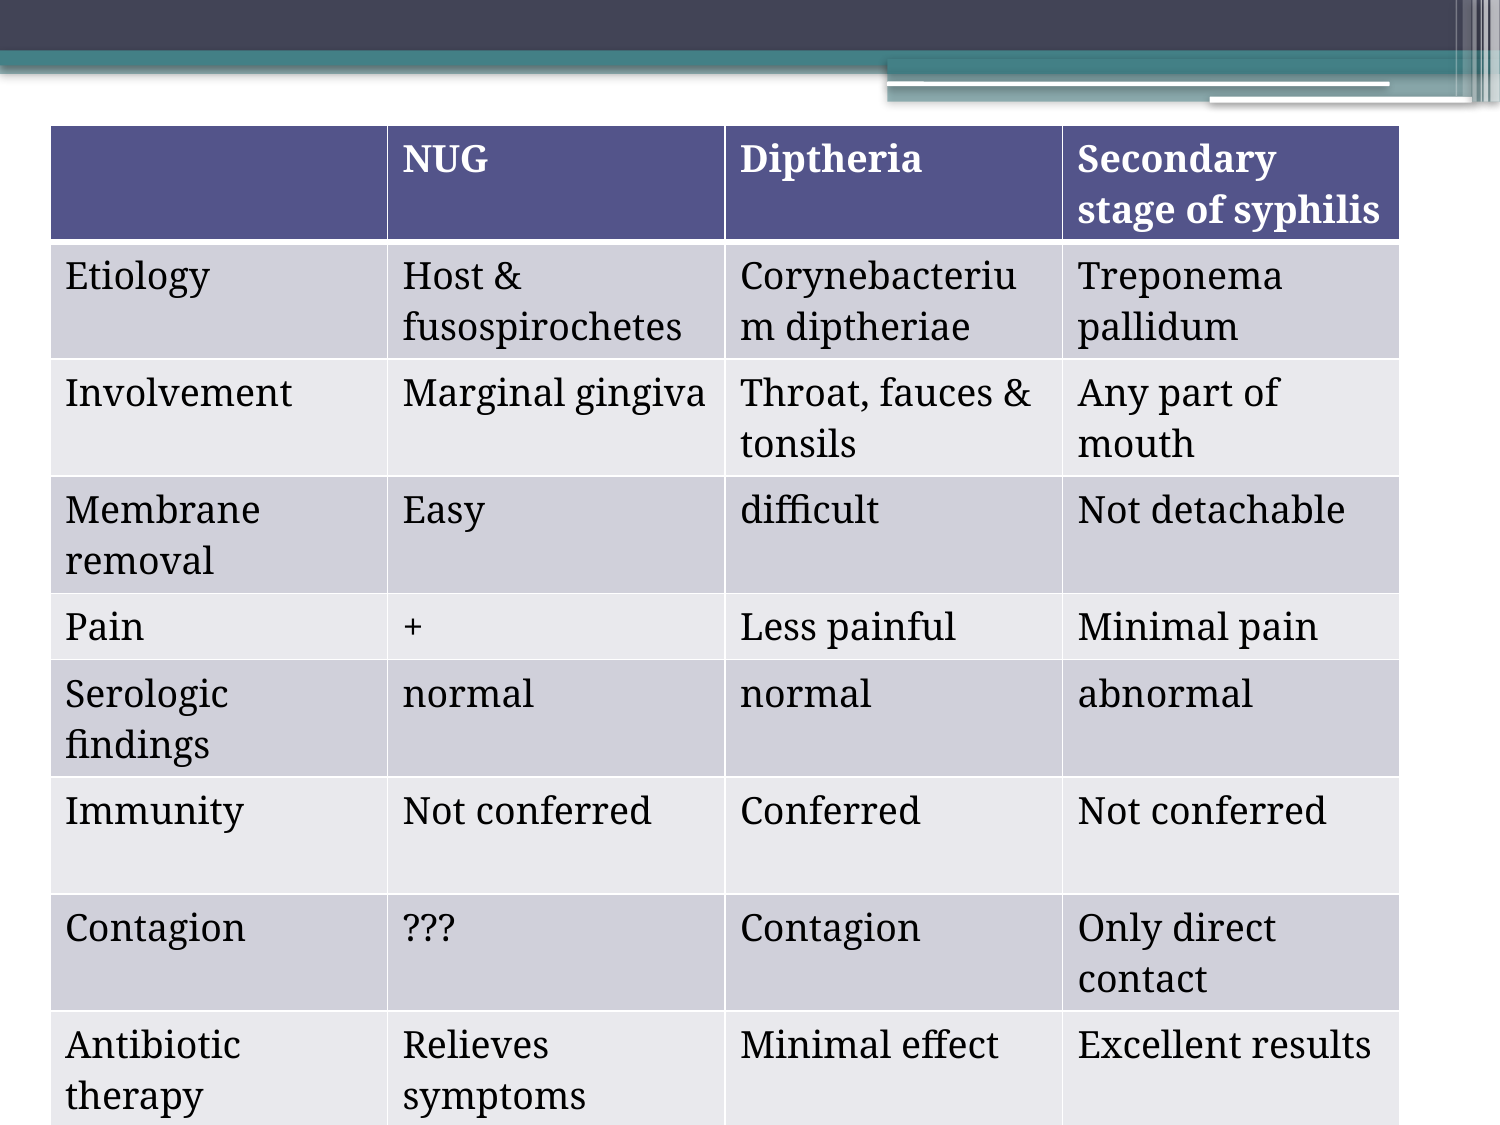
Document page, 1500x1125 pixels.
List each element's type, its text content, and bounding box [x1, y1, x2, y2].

table_cell Less painful [726, 594, 1062, 659]
table_cell Immunity [51, 778, 387, 893]
table_cell Host & fusospirochetes [388, 245, 724, 358]
table_cell abnormal [1063, 660, 1399, 776]
table_header Secondary stage of syphilis [1063, 126, 1399, 239]
table_cell Antibiotic therapy [51, 1012, 387, 1125]
table_cell Not conferred [388, 778, 724, 893]
table_cell Easy [388, 477, 724, 593]
table_cell Corynebacterium diptheriae [726, 245, 1062, 358]
table_cell Etiology [51, 245, 387, 358]
table_cell Conferred [726, 778, 1062, 893]
table_cell Serologic findings [51, 660, 387, 776]
table_cell Membrane removal [51, 477, 387, 593]
table_cell Not conferred [1063, 778, 1399, 893]
table_cell Contagion [51, 895, 387, 1010]
table_cell normal [726, 660, 1062, 776]
table_cell difficult [726, 477, 1062, 593]
table_header [51, 126, 387, 239]
table_cell Minimal effect [726, 1012, 1062, 1125]
table_header NUG [388, 126, 724, 239]
table_cell Contagion [726, 895, 1062, 1010]
table_cell Involvement [51, 360, 387, 475]
table_cell Pain [51, 594, 387, 659]
table_cell Throat, fauces & tonsils [726, 360, 1062, 475]
table_header Diptheria [726, 126, 1062, 239]
table_cell Any part of mouth [1063, 360, 1399, 475]
table_cell Excellent results [1063, 1012, 1399, 1125]
table_cell Relieves symptoms [388, 1012, 724, 1125]
table_cell Only direct contact [1063, 895, 1399, 1010]
table_cell Treponema pallidum [1063, 245, 1399, 358]
table_cell ??? [388, 895, 724, 1010]
table_cell + [388, 594, 724, 659]
table_cell Not detachable [1063, 477, 1399, 593]
table_cell Marginal gingiva [388, 360, 724, 475]
table_cell Minimal pain [1063, 594, 1399, 659]
table_cell normal [388, 660, 724, 776]
